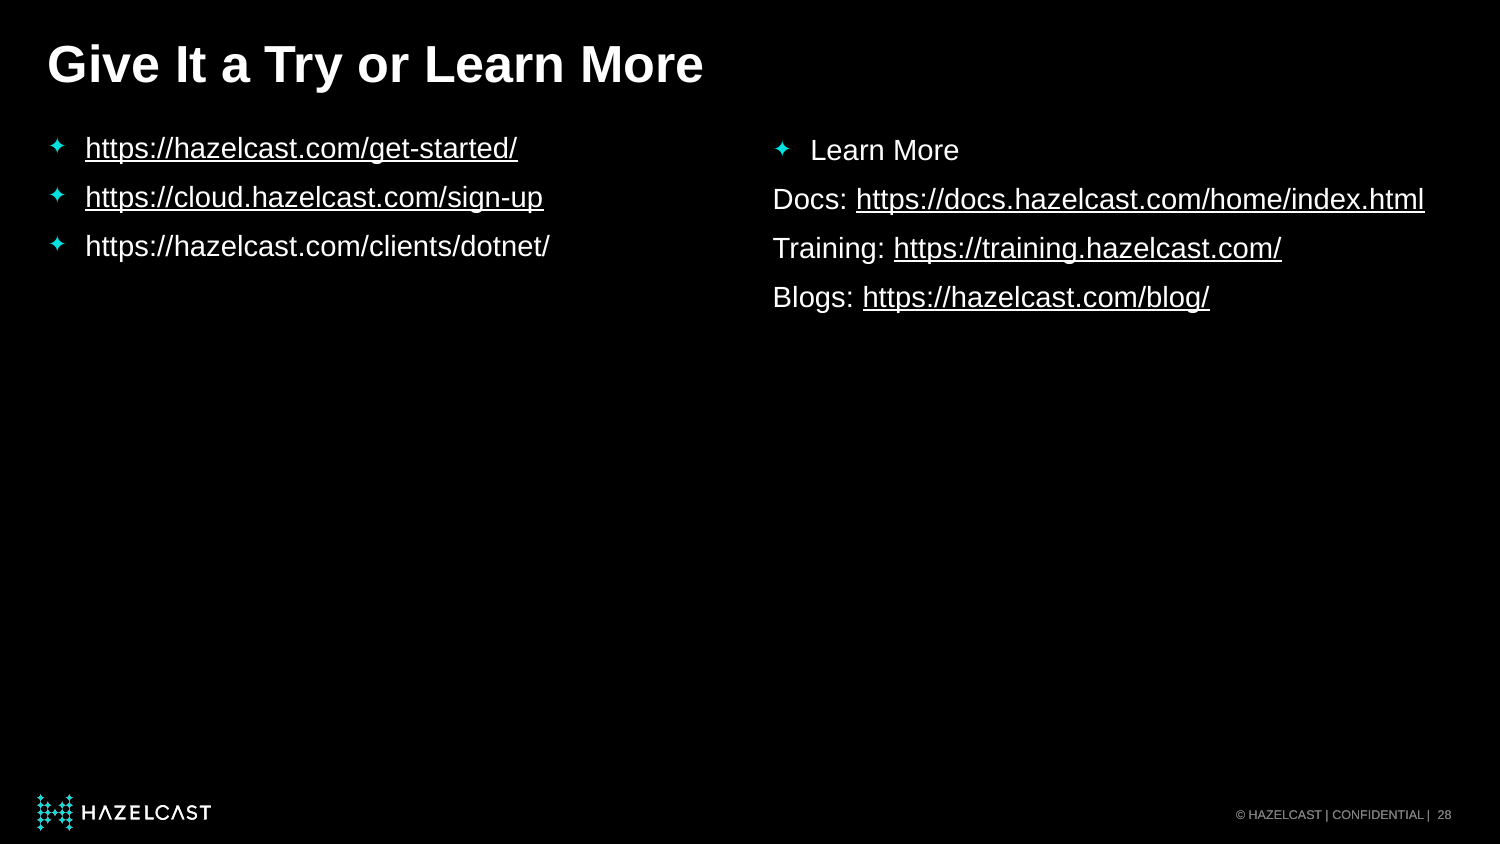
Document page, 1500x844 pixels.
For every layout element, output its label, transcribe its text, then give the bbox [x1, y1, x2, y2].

list Learn More Docs: https://docs.hazelcast.com/home/index.html Training: https://training.hazelcast.com/ Blogs: https://hazelcast.com/blog/ [762, 111, 1463, 784]
list https://hazelcast.com/get-started/ https://cloud.hazelcast.com/sign-up https://hazelcast.com/clients/dotnet/ [37, 109, 738, 781]
title Give It a Try or Learn More [37, 37, 1463, 97]
picture [37, 794, 211, 831]
